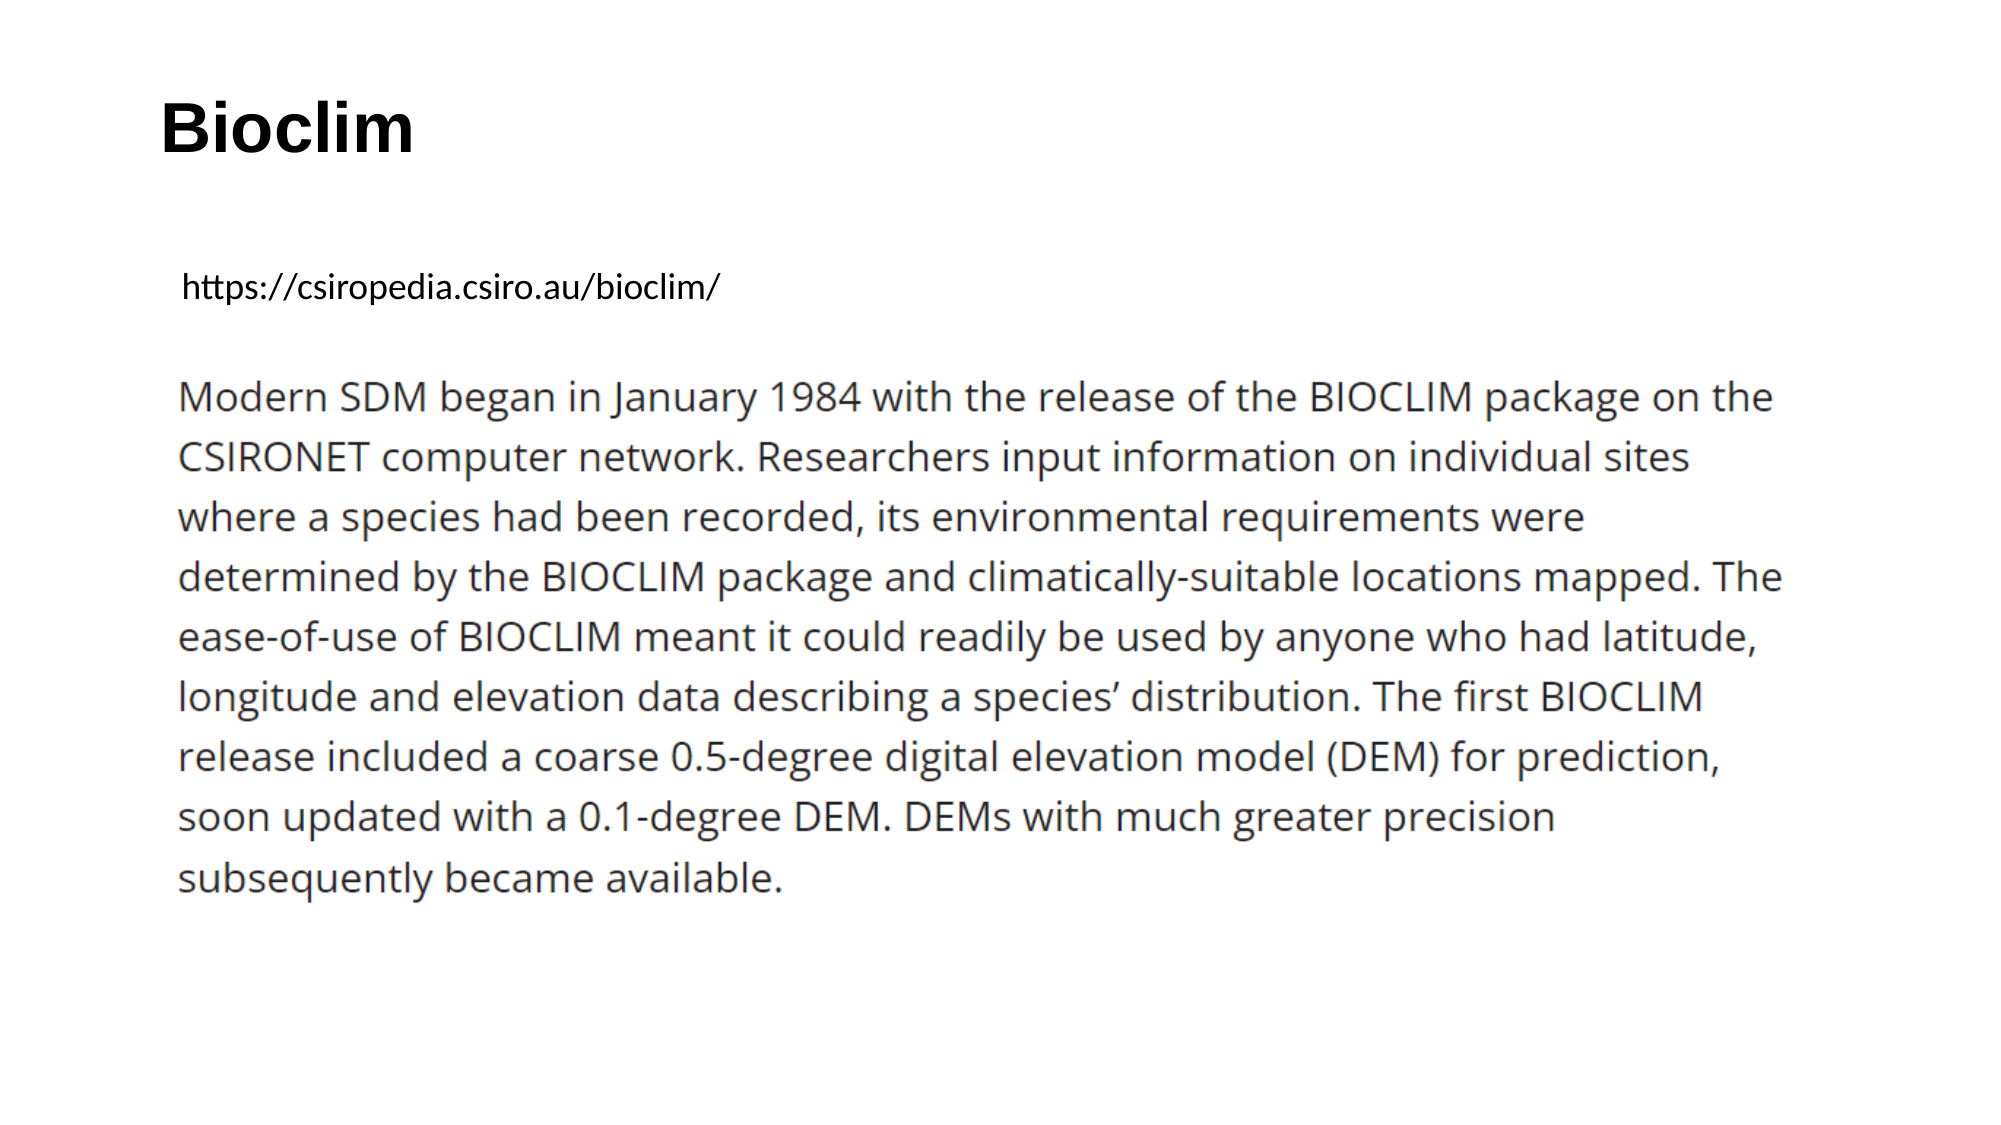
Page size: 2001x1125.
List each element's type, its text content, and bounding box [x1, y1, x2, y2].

list Bioclim [145, 83, 1683, 315]
text_box https://csiropedia.csiro.au/bioclim/ [166, 255, 1168, 315]
picture [101, 315, 1852, 938]
